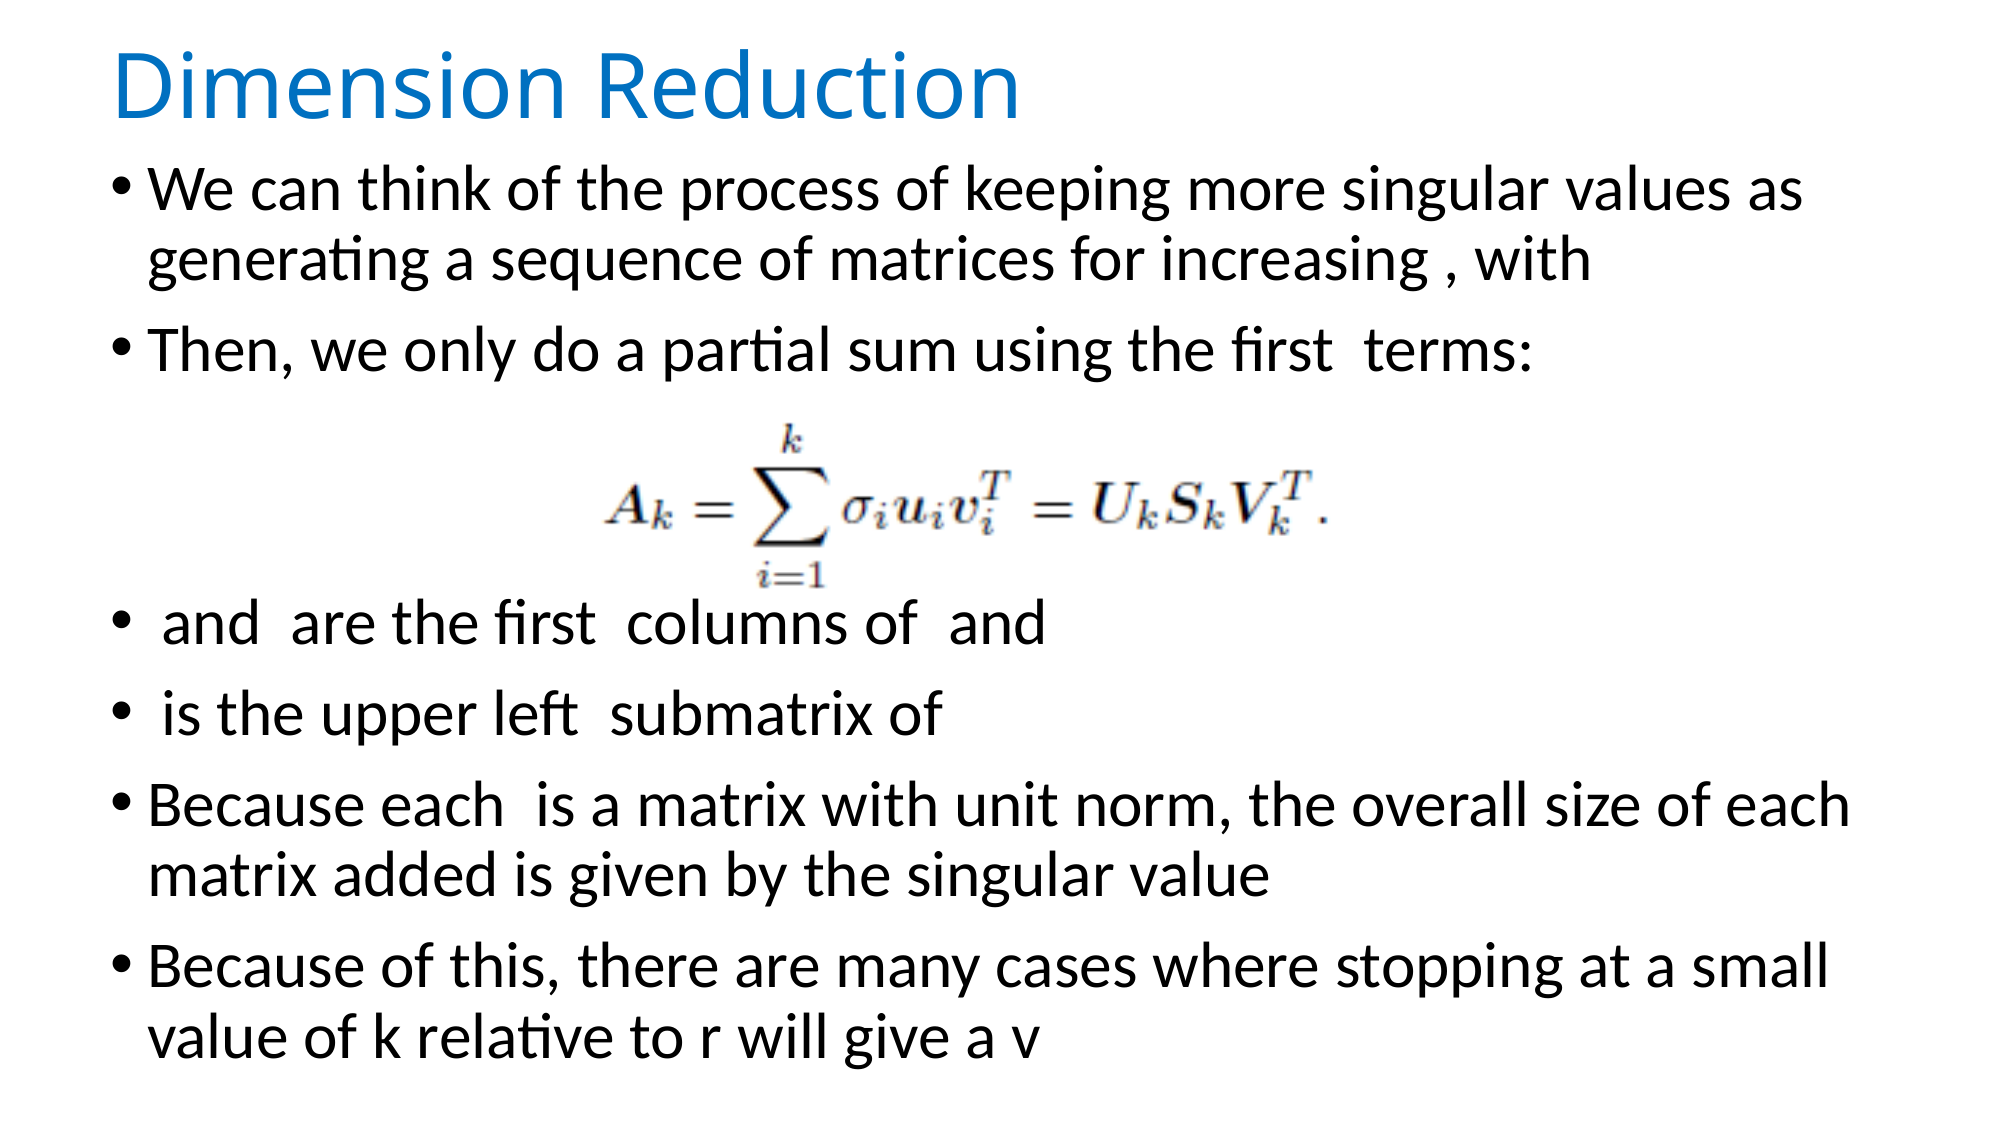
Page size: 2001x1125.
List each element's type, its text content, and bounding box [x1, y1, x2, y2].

title Dimension Reduction [95, 32, 1821, 147]
picture [556, 407, 1360, 615]
